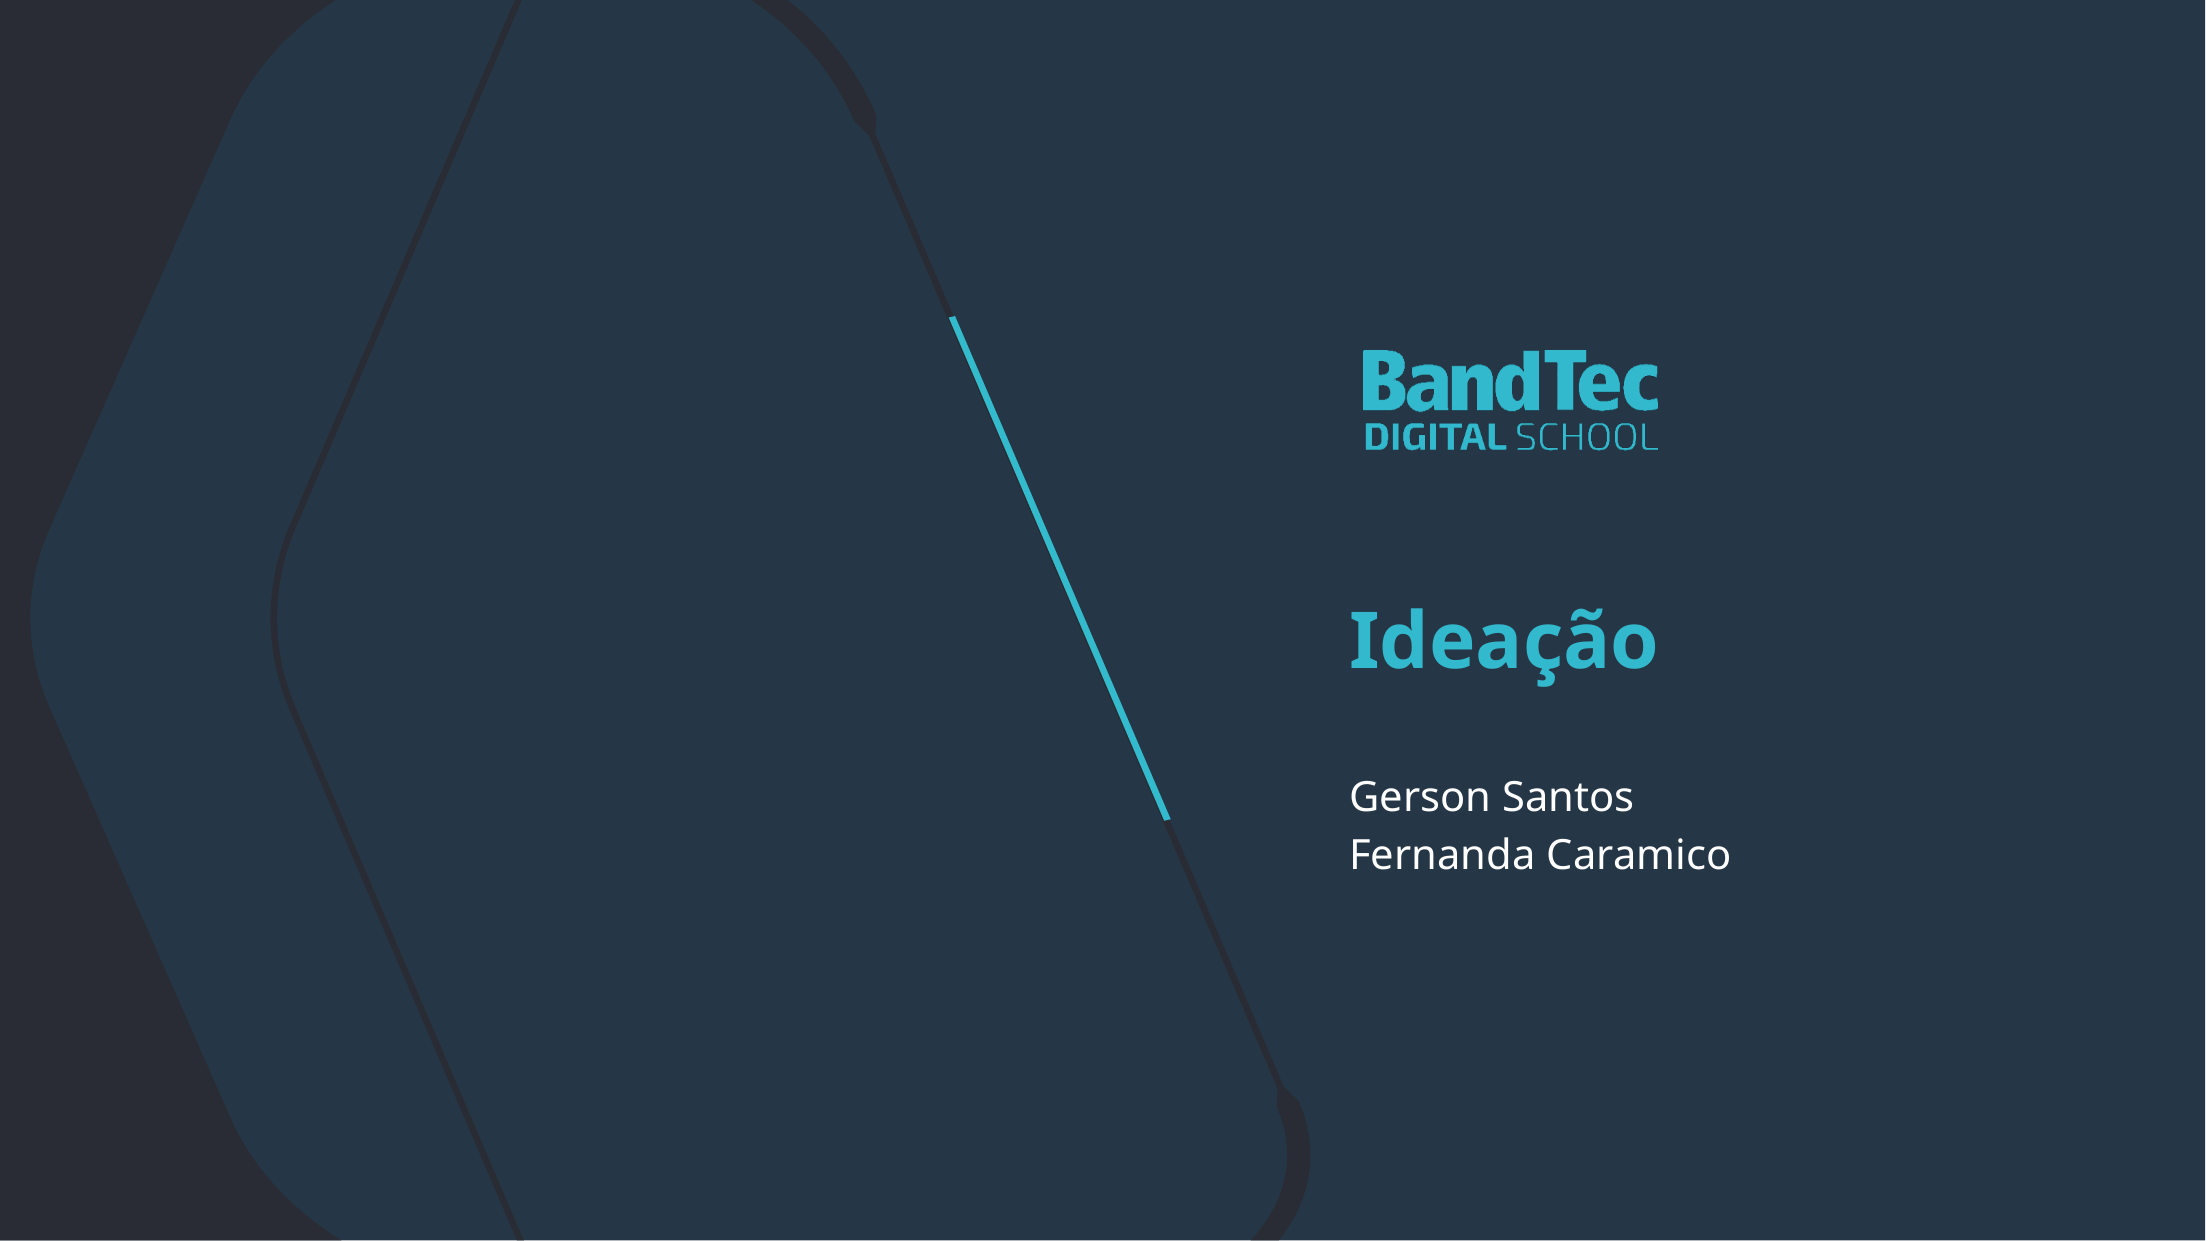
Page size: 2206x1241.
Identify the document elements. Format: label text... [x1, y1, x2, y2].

list Gerson Santos Fernanda Caramico [1334, 691, 2092, 1152]
list Ideação [1334, 230, 2092, 691]
